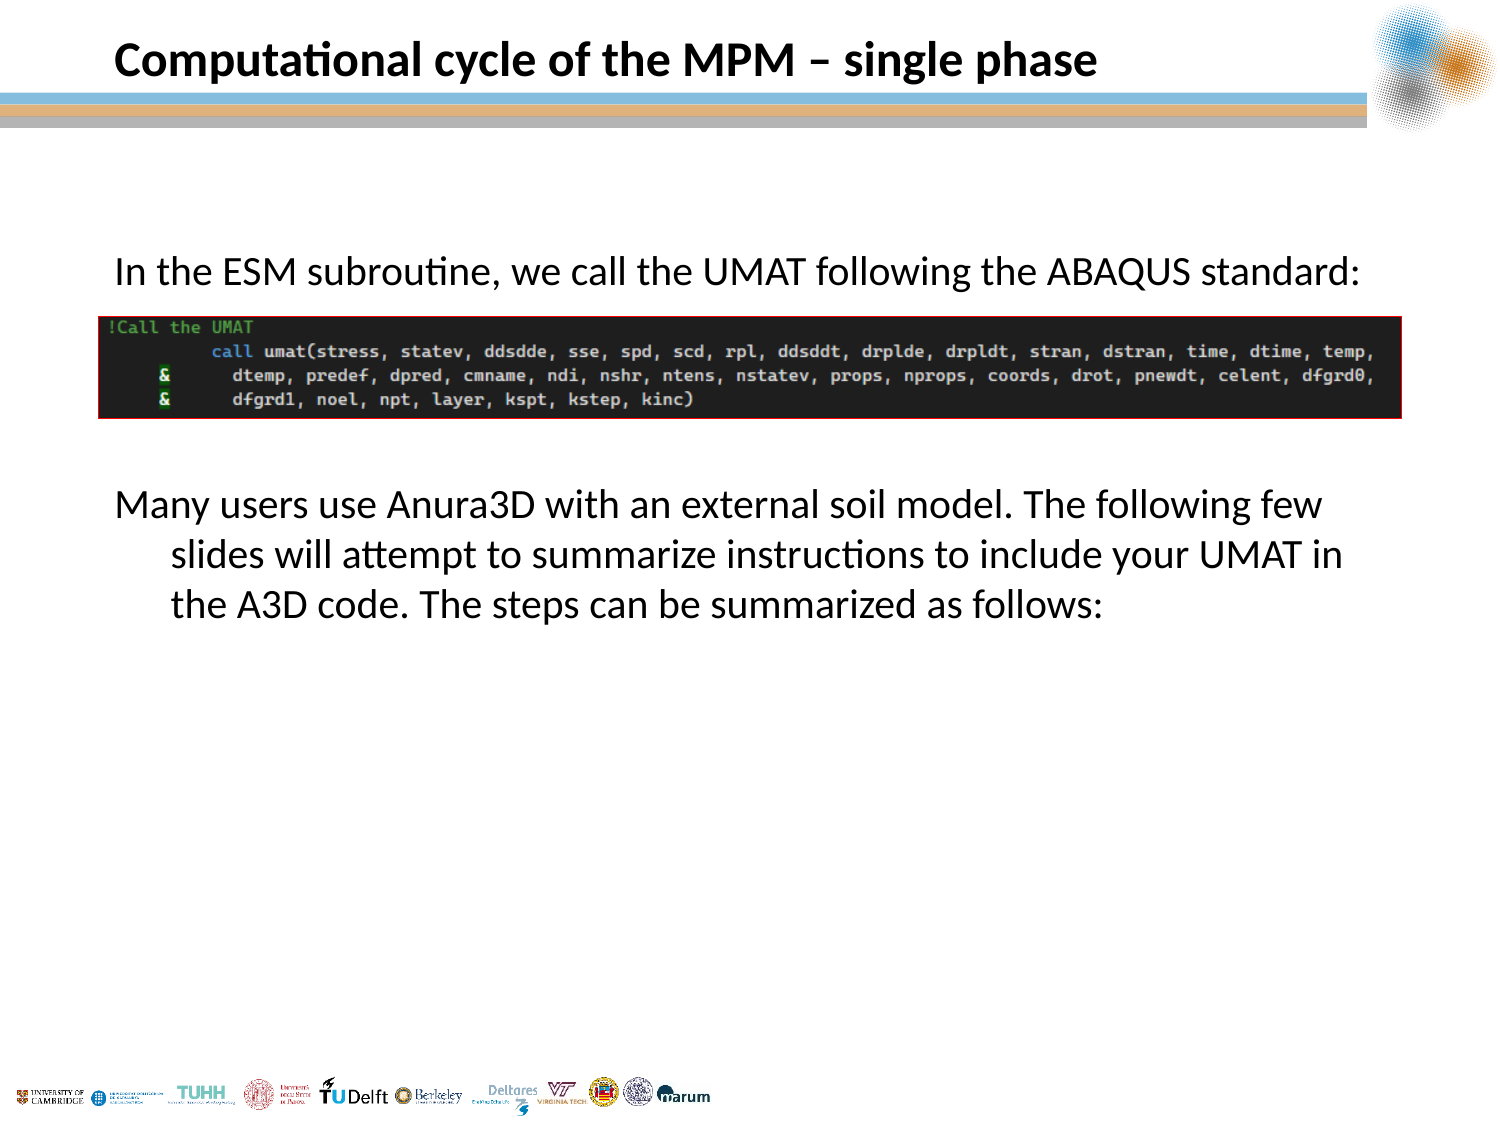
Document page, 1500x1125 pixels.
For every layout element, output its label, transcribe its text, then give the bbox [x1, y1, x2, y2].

list In the ESM subroutine, we call the UMAT following the ABAQUS standard: Many users use Anura3D with an external soil model. The following few slides will attempt to summarize instructions to include your UMAT in the A3D code. The steps can be summarized as follows: [114, 243, 1406, 321]
picture [15, 1066, 619, 1120]
picture [98, 316, 1402, 420]
picture [1367, 0, 1500, 135]
list In the ESM subroutine, we call the UMAT following the ABAQUS standard: Many users use Anura3D with an external soil model. The following few slides will attempt to summarize instructions to include your UMAT in the A3D code. The steps can be summarized as follows: [114, 420, 1406, 949]
picture [654, 1082, 712, 1104]
picture [623, 1077, 653, 1106]
title Computational cycle of the MPM – single phase [114, 10, 1371, 104]
